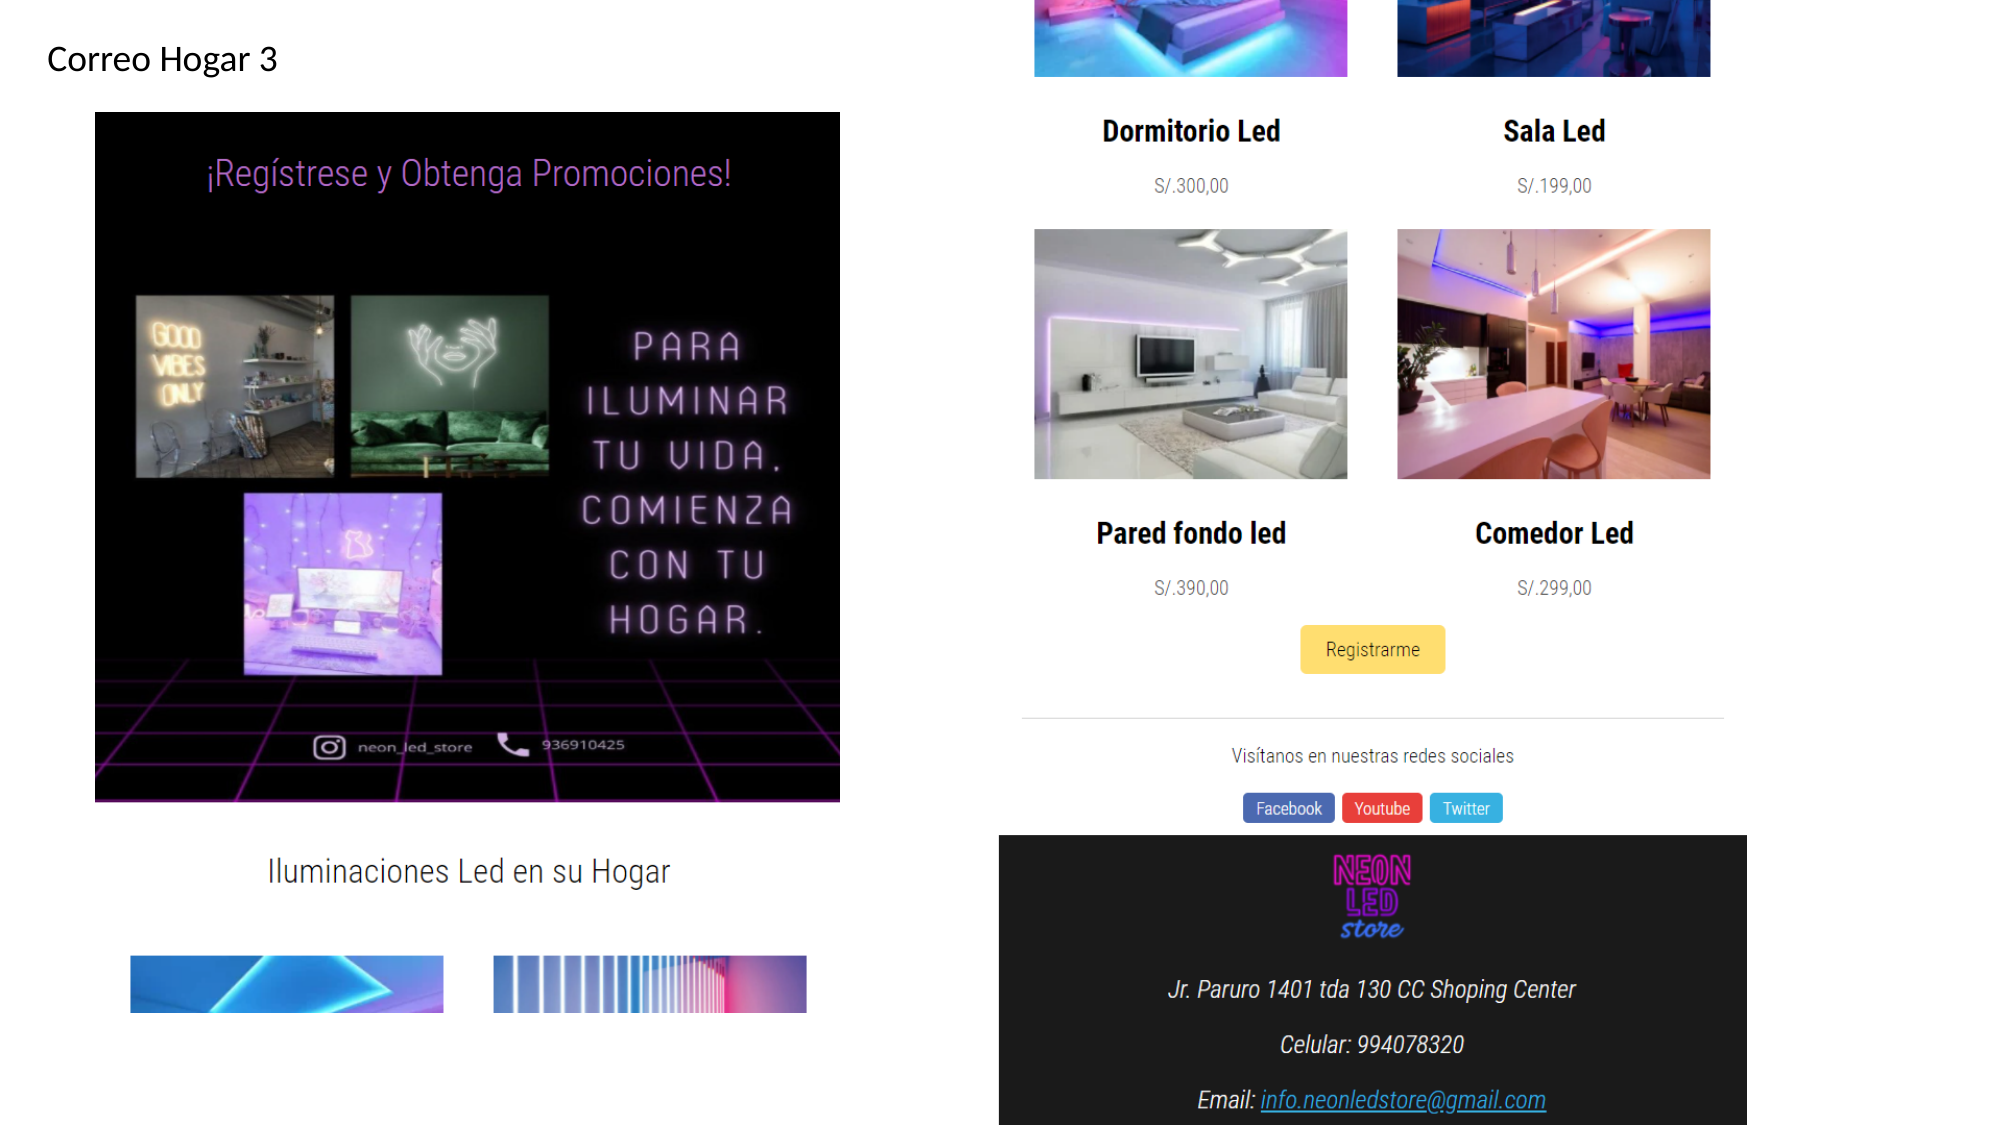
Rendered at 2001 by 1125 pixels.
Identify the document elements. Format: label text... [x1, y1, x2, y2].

picture [95, 112, 840, 1013]
picture [998, 0, 1747, 1125]
text_box Correo Hogar 3 [32, 26, 563, 87]
